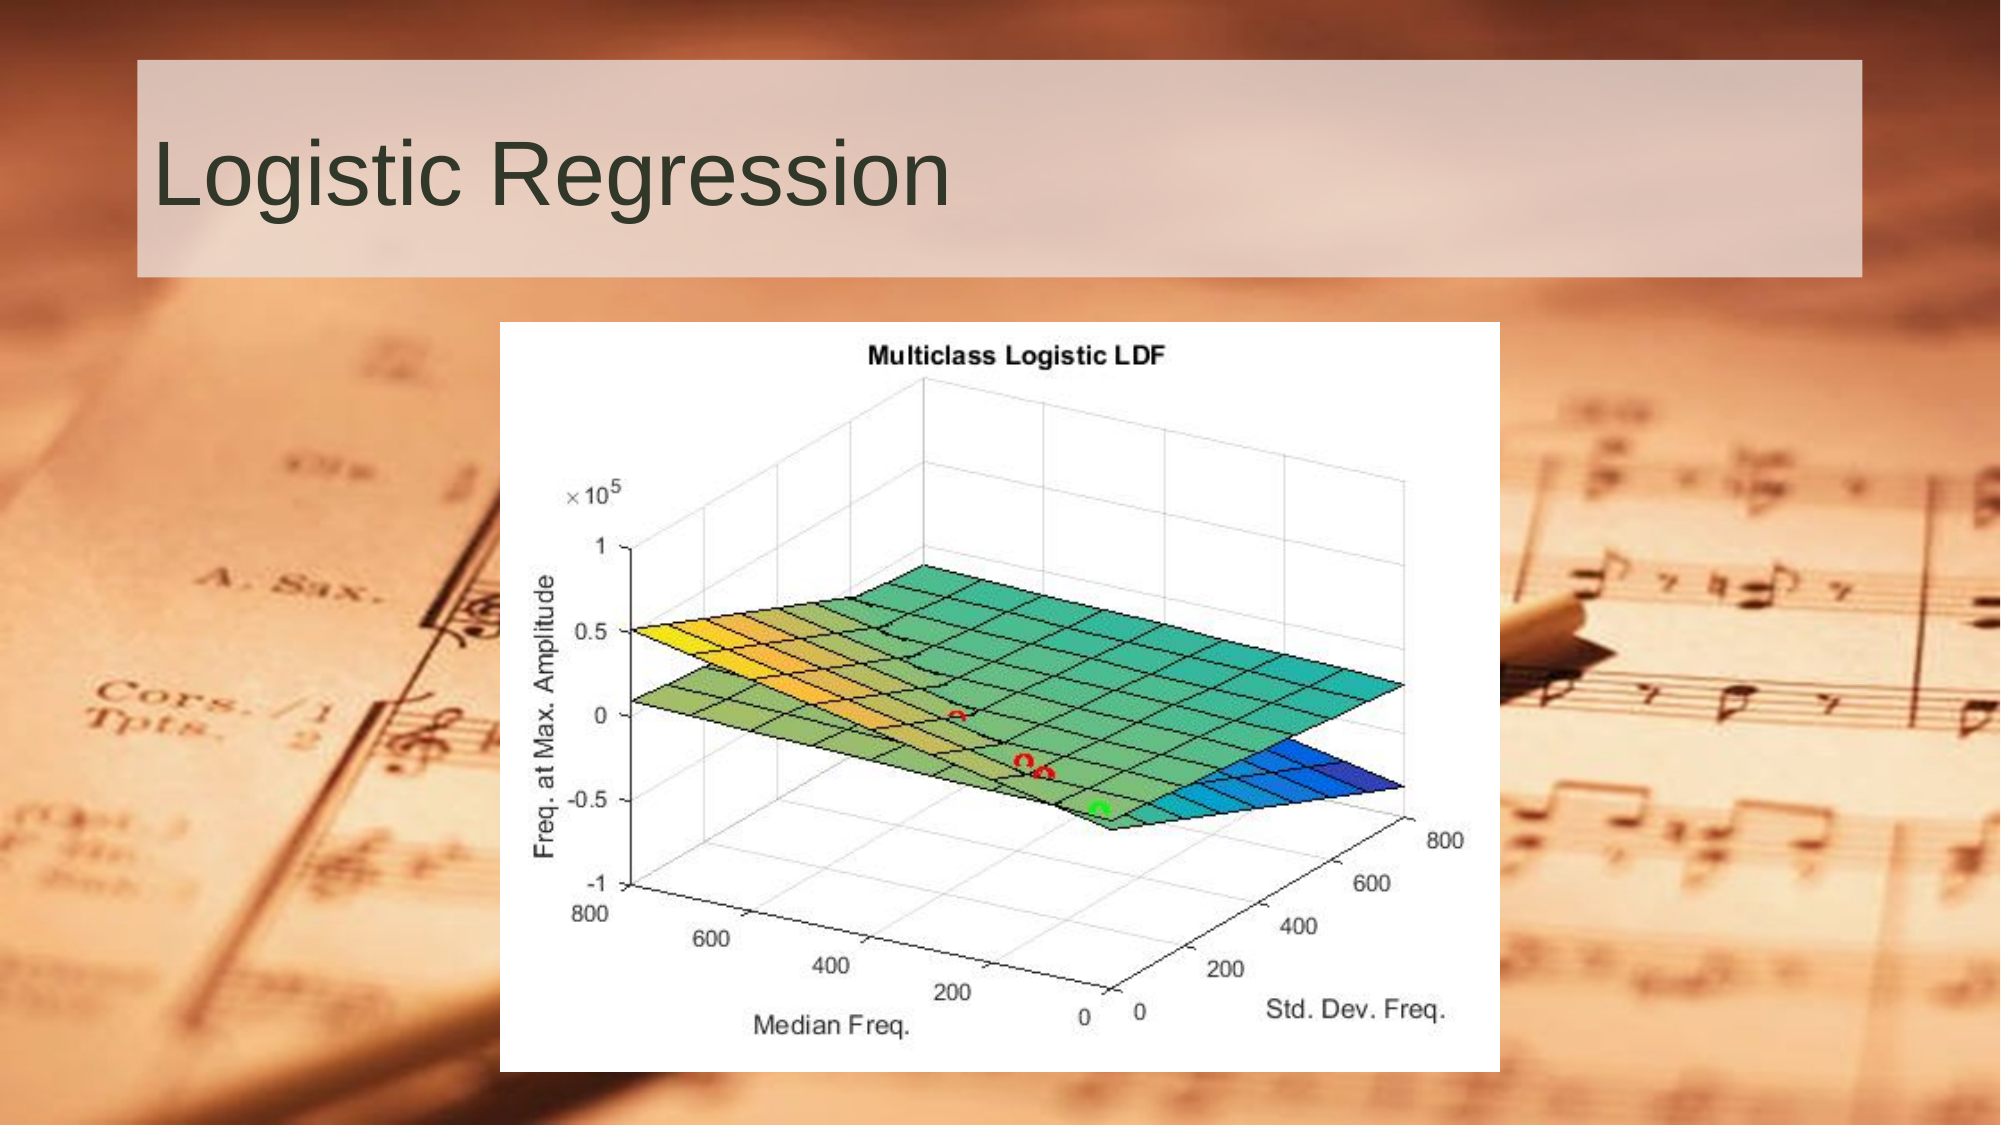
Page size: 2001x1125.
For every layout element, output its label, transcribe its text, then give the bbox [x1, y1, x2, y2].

title Logistic Regression [137, 59, 1863, 278]
picture [0, 0, 2001, 1125]
